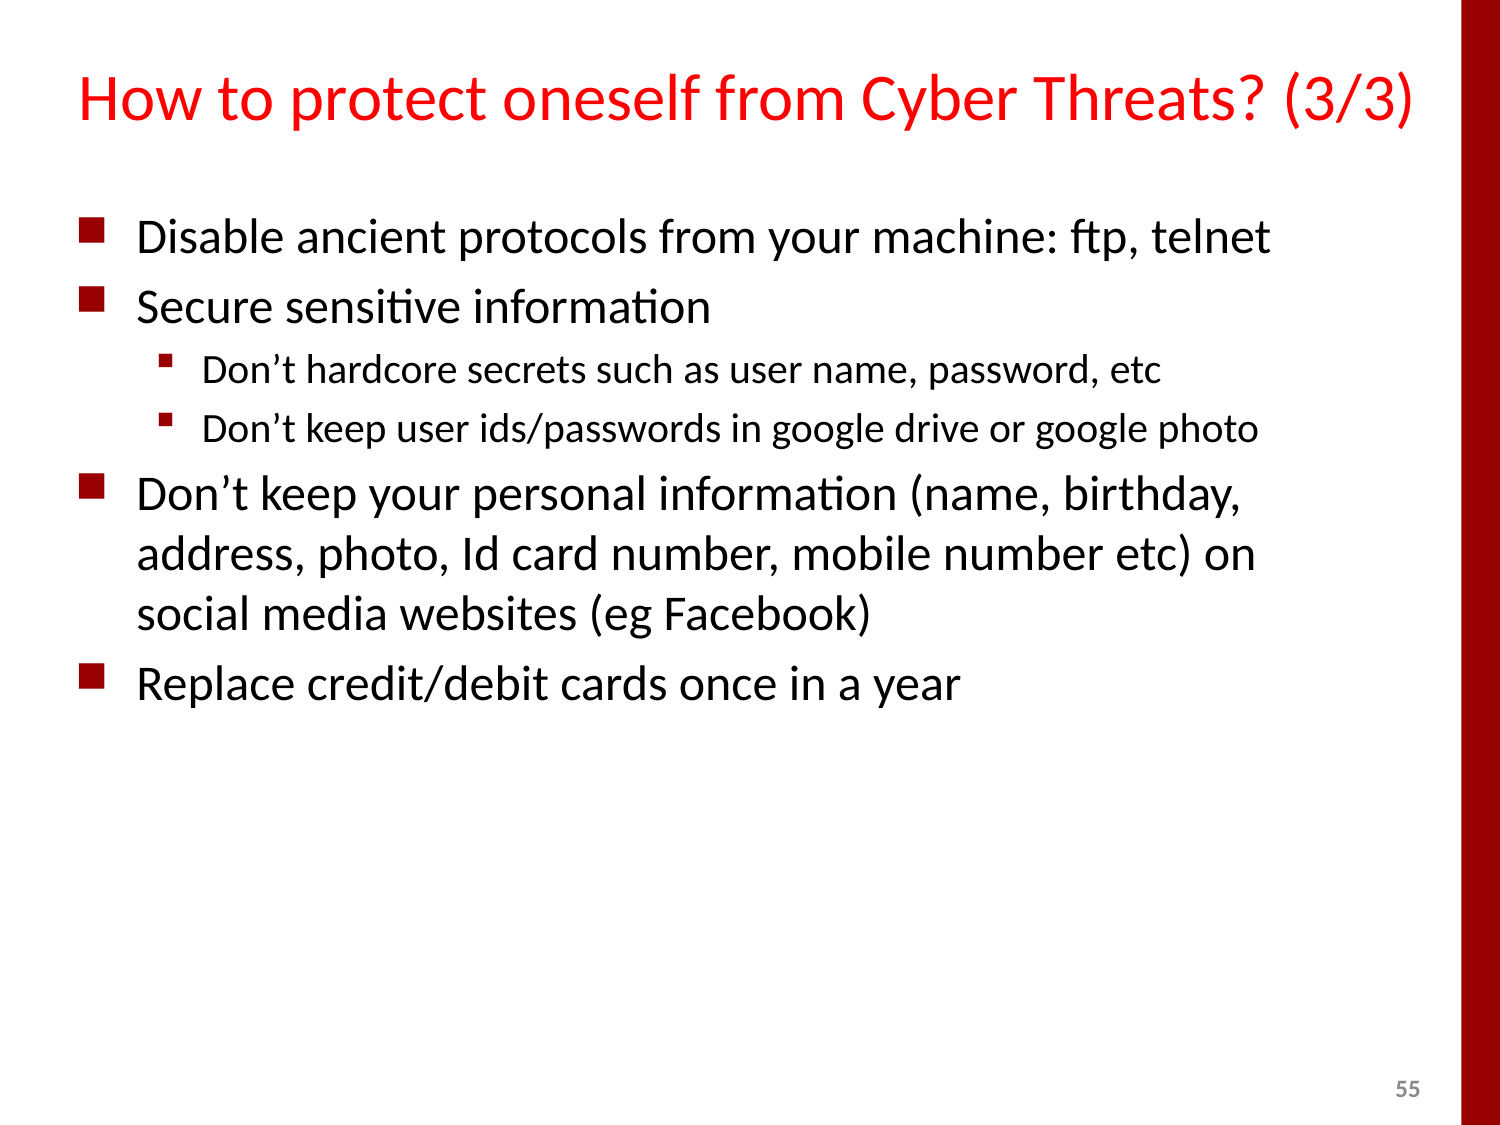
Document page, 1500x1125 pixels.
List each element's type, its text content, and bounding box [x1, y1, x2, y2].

list Disable ancient protocols from your machine: ftp, telnet Secure sensitive information Don’t hardcore secrets such as user name, password, etc Don’t keep user ids/passwords in google drive or google photo Don’t keep your personal information (name, birthday, address, photo, Id card number, mobile number etc) on social media websites (eg Facebook) Replace credit/debit cards once in a year [65, 196, 1361, 1047]
title How to protect oneself from Cyber Threats? (3/3) [63, 30, 1459, 156]
